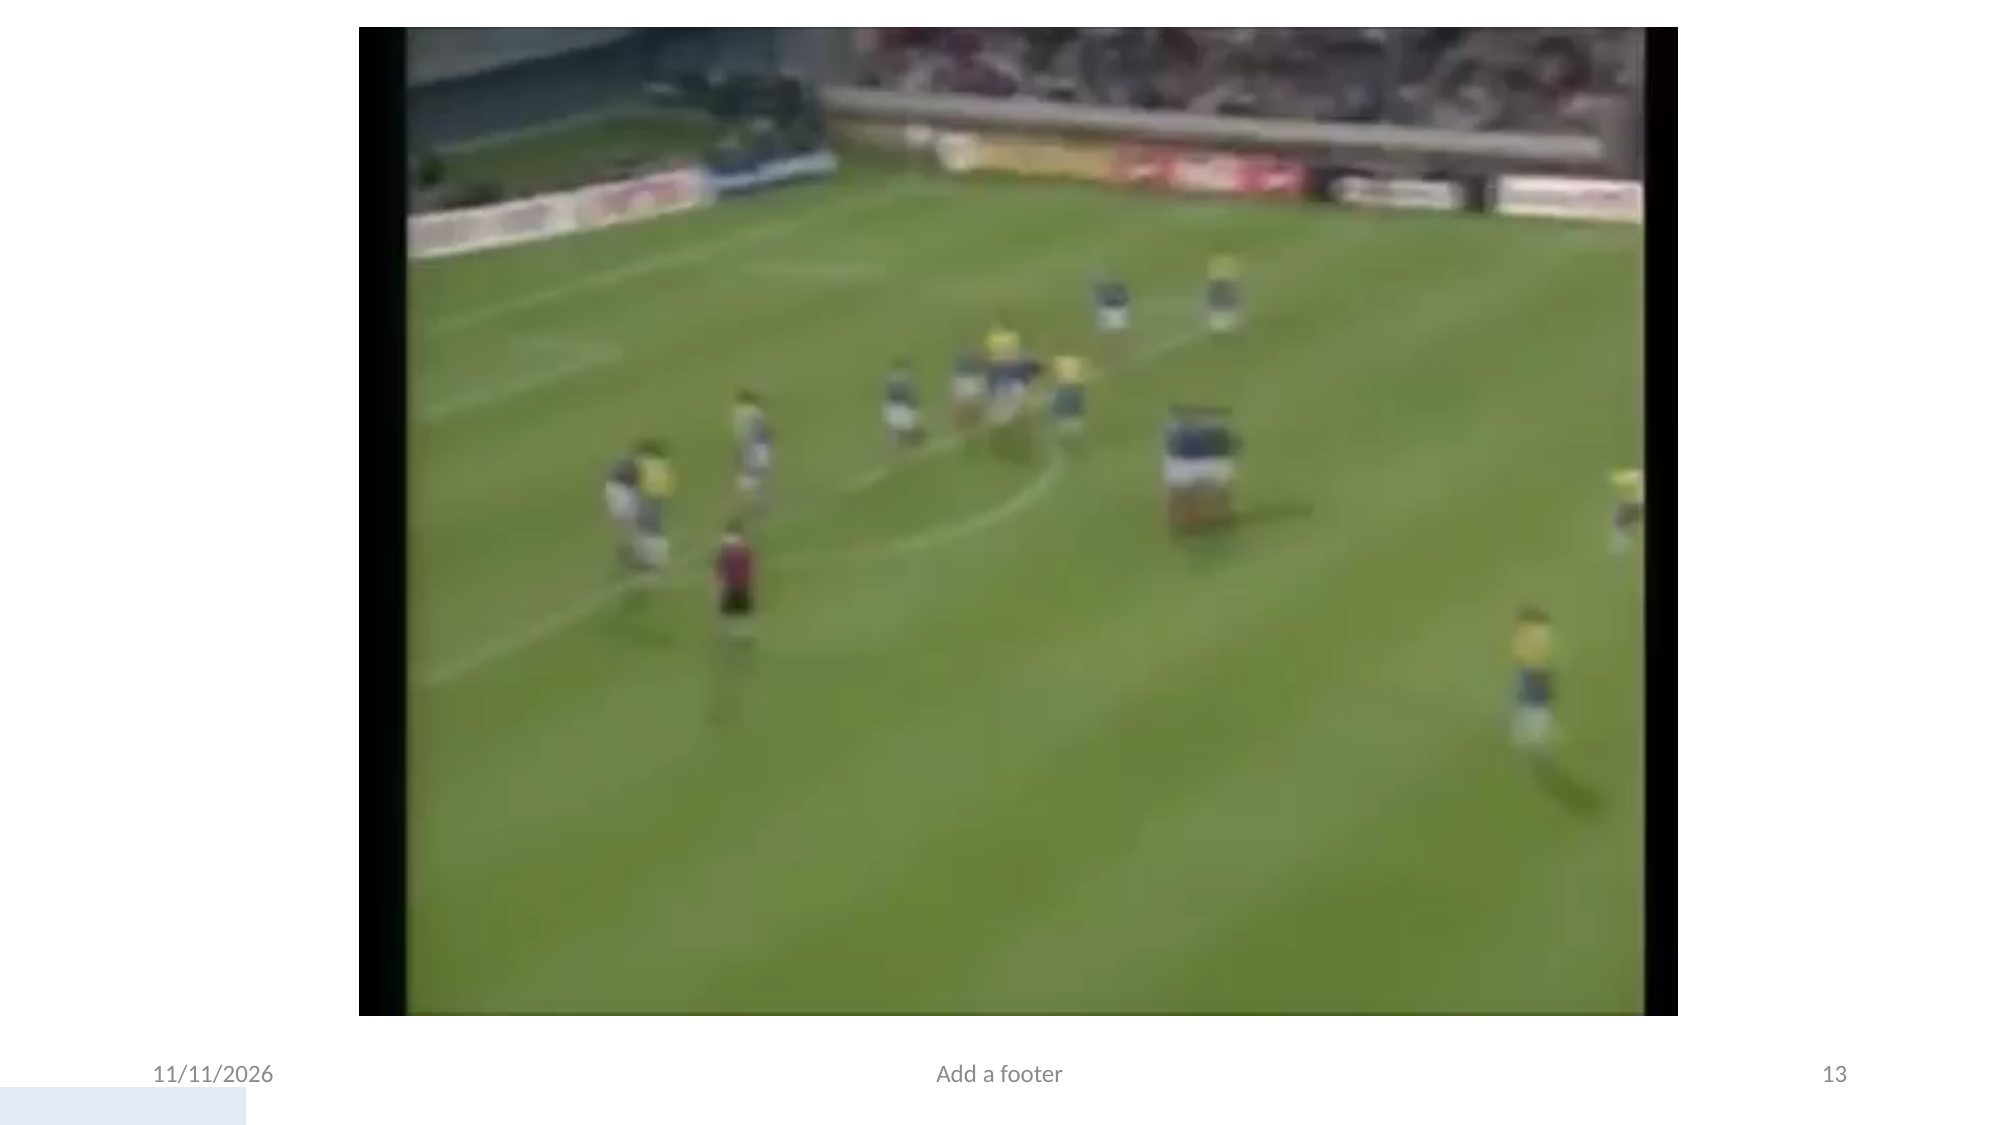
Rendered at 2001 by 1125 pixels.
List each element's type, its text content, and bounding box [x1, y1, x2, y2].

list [358, 26, 1679, 1017]
footer Add a footer [662, 1042, 1338, 1103]
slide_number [137, 1042, 588, 1103]
slide_number 13 [1412, 1042, 1863, 1103]
